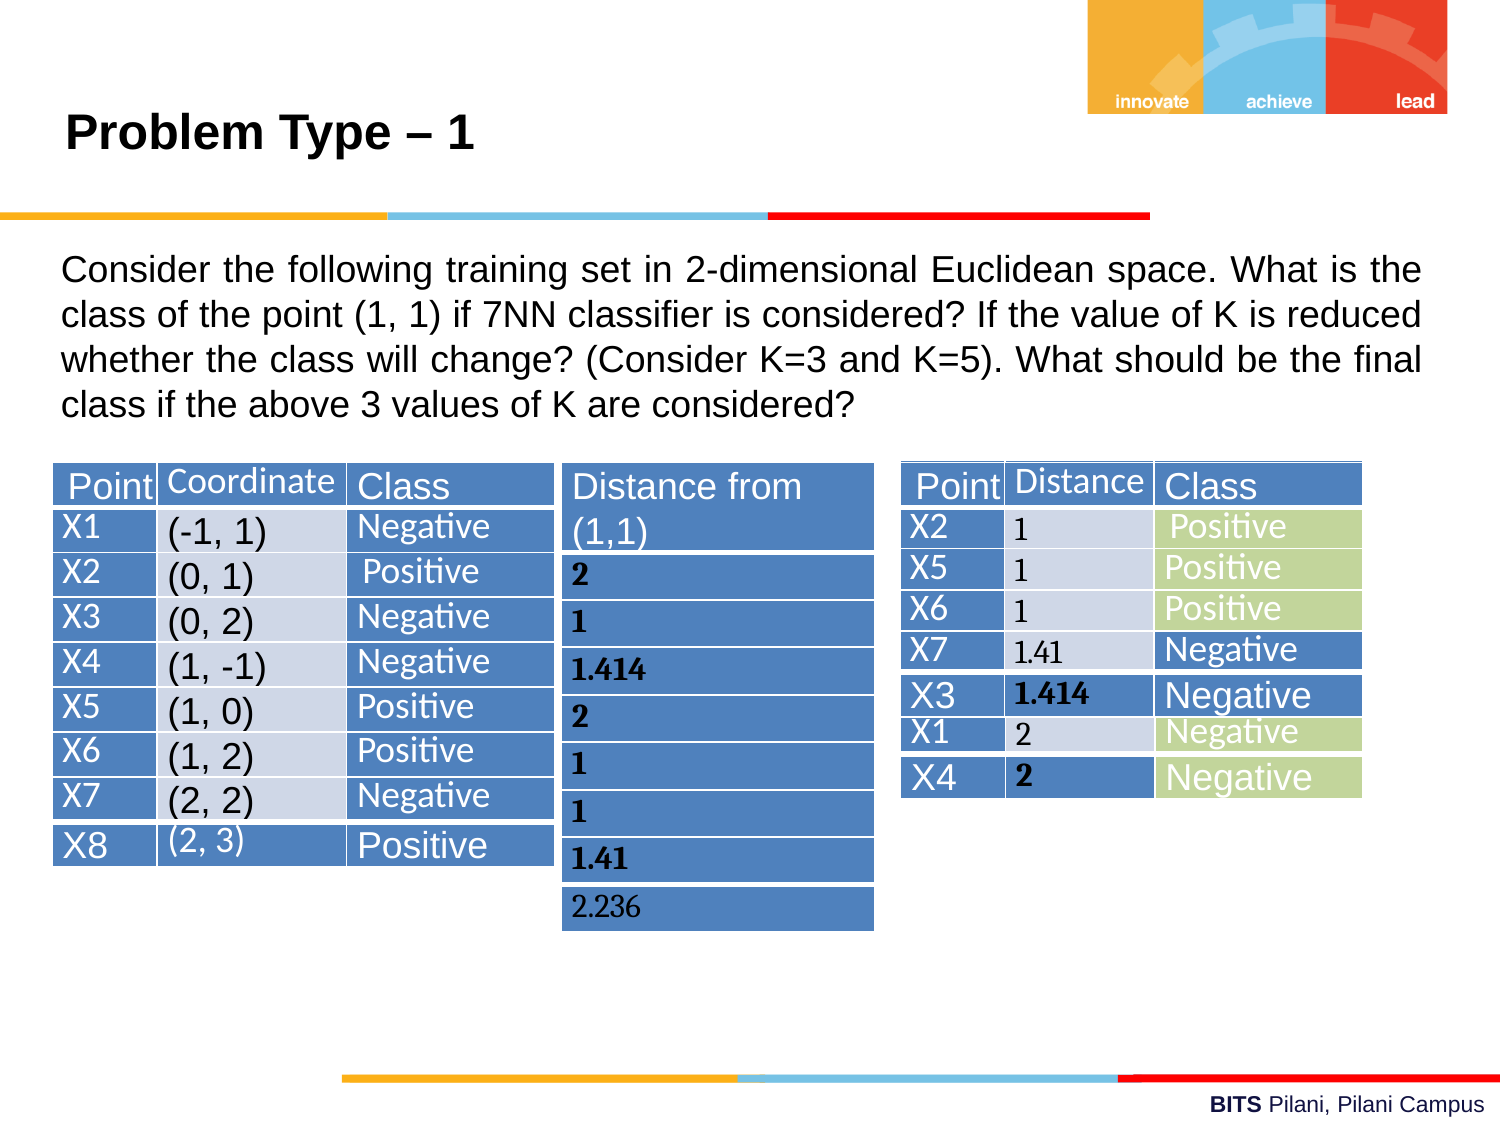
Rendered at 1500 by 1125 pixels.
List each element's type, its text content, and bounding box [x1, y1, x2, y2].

table_cell 2 [562, 696, 874, 741]
table_cell Negative [1156, 718, 1362, 751]
table_cell Positive [347, 825, 554, 866]
table_cell (2, 2) [158, 778, 346, 819]
table_cell Negative [347, 778, 554, 819]
picture [1087, 0, 1448, 114]
table_cell Negative [1156, 757, 1362, 798]
table_cell Positive [347, 553, 554, 596]
table_cell Negative [347, 643, 554, 686]
table_cell X7 [901, 632, 1004, 669]
table_header Point [901, 463, 1004, 505]
table_cell 2 [562, 555, 874, 599]
table_cell 2 [1006, 718, 1154, 751]
table_cell 1.414 [1005, 675, 1153, 716]
table_cell X2 [901, 510, 1004, 548]
table_cell Negative [347, 598, 554, 641]
table_cell Negative [1155, 675, 1362, 716]
table_cell X1 [901, 718, 1005, 751]
table_cell X3 [901, 675, 1004, 716]
text_box Consider the following training set in 2-dimensional Euclidean space. What is the class of the point (1, 1) if 7NN classifier is considered? If the value of K is reduced whether the class will change? (Consider K=3 and K=5). What should be the final class if the above 3 values of K are considered? [45, 237, 1438, 513]
table_cell (0, 1) [158, 553, 346, 596]
table_cell Positive [1155, 591, 1362, 630]
table_cell X1 [53, 513, 156, 552]
table_cell X5 [901, 549, 1004, 589]
table_cell X6 [53, 733, 156, 776]
table_header Distance [1005, 463, 1153, 505]
table_cell 1 [562, 791, 874, 836]
table_cell 1.414 [562, 648, 874, 694]
table_cell 2.236 [562, 887, 874, 931]
table_cell Negative [347, 513, 554, 552]
list Problem Type – 1 [50, 24, 1088, 213]
table_cell X8 [53, 825, 156, 866]
table_cell Positive [347, 688, 554, 731]
table_cell Negative [1155, 632, 1362, 669]
table_cell X4 [53, 643, 156, 686]
table_cell Positive [347, 733, 554, 776]
table_header Class [1155, 463, 1362, 505]
table_cell X7 [53, 778, 156, 819]
table_cell 1.41 [562, 838, 874, 882]
table_cell (-1, 1) [158, 513, 346, 552]
table_header Distance from (1,1) [562, 463, 874, 550]
table_cell 1 [562, 743, 874, 789]
table_cell 1 [1005, 591, 1153, 630]
table_cell 1 [1005, 549, 1153, 589]
table_cell (1, -1) [158, 643, 346, 686]
table_cell X3 [53, 598, 156, 641]
table_cell 1 [562, 601, 874, 646]
table_cell (0, 2) [158, 598, 346, 641]
table_cell Positive [1155, 549, 1362, 589]
table_cell 2 [1006, 757, 1154, 798]
table_cell X2 [53, 553, 156, 596]
table_cell (1, 0) [158, 688, 346, 731]
table_cell X5 [53, 688, 156, 731]
table_cell 1 [1005, 510, 1153, 548]
table_cell X6 [901, 591, 1004, 630]
table_cell 1.41 [1005, 632, 1153, 669]
table_cell (1, 2) [158, 733, 346, 776]
table_cell (2, 3) [158, 825, 346, 866]
table_cell Positive [1155, 510, 1362, 548]
table_cell X4 [901, 757, 1005, 798]
